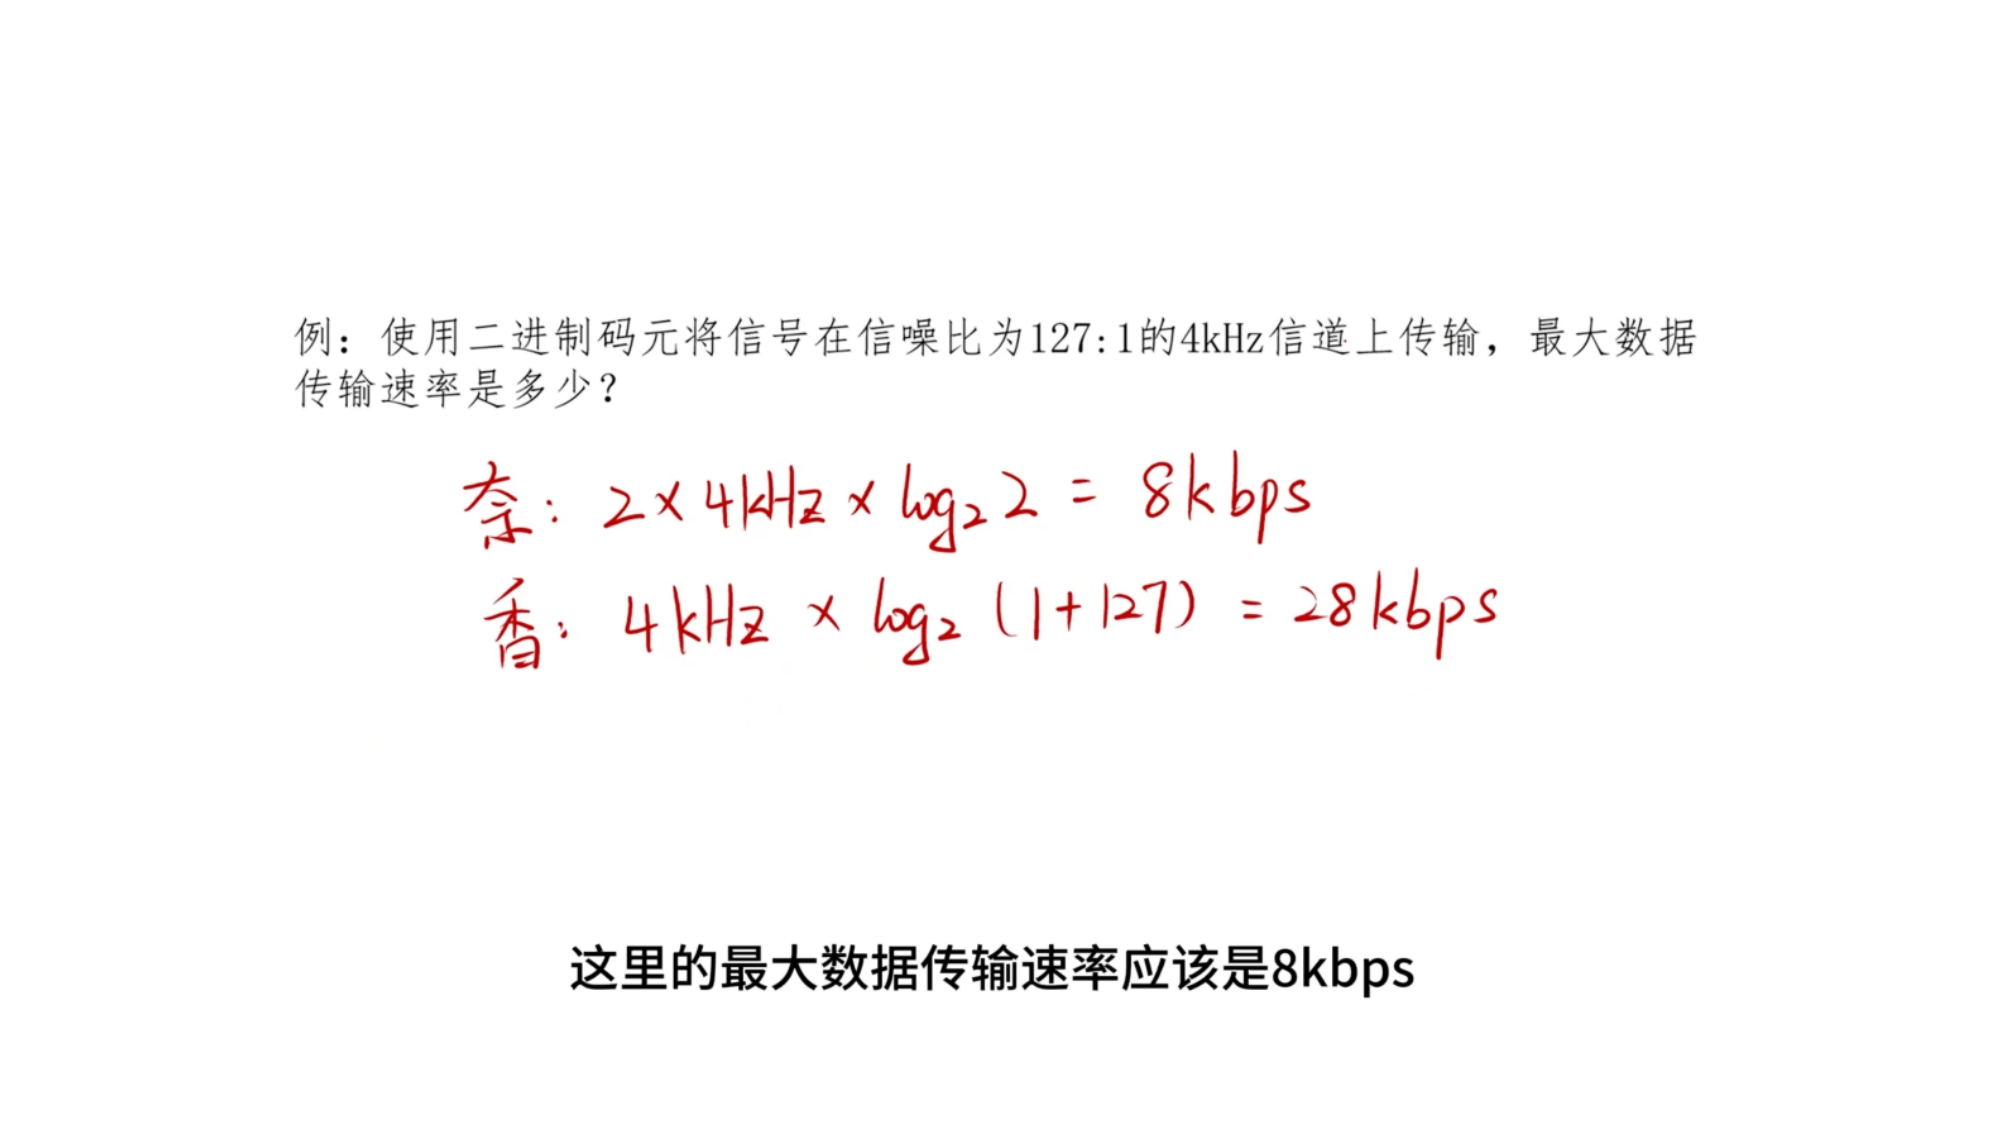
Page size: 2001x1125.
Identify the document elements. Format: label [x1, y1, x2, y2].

list [275, 299, 1724, 1014]
